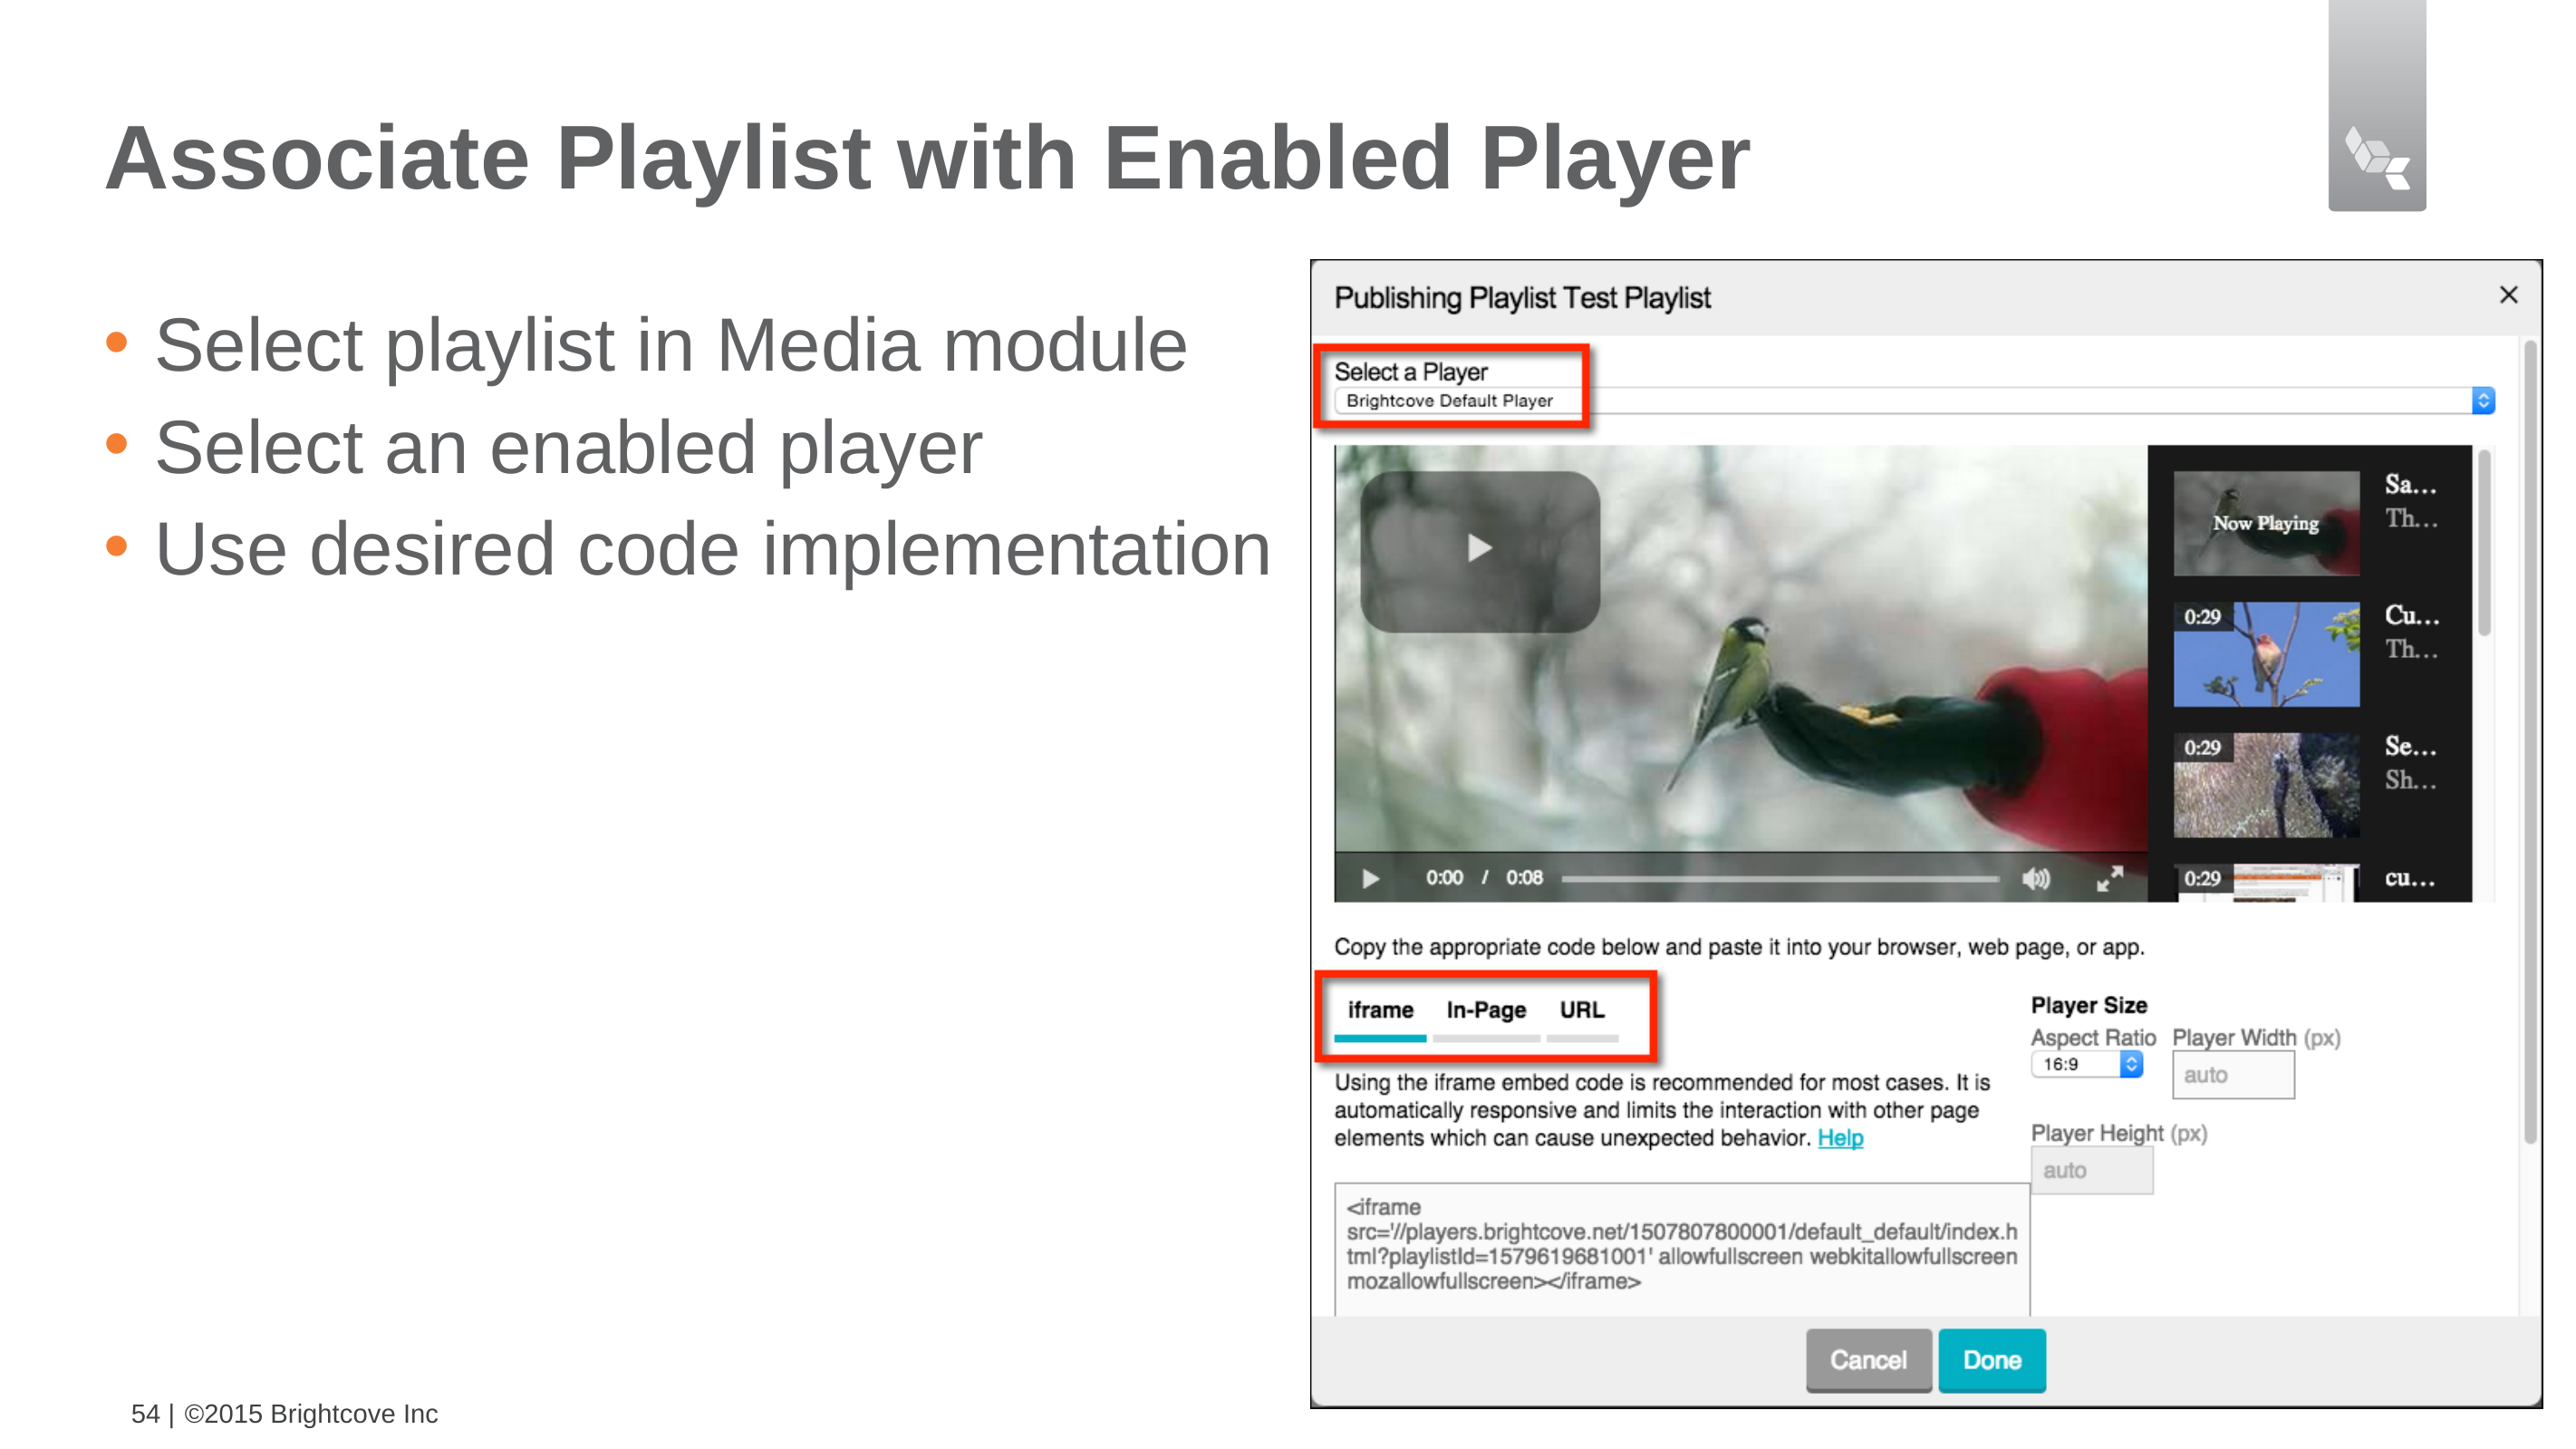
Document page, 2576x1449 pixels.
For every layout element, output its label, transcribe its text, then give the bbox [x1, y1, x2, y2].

footer ©2015 Brightcove Inc [189, 1374, 988, 1449]
picture [1309, 259, 2544, 1409]
list Select playlist in Media module Select an enabled player Use desired code implementation [80, 284, 1305, 1302]
slide_number 54 | [88, 1374, 189, 1449]
title Associate Playlist with Enabled Player [80, 44, 2270, 260]
